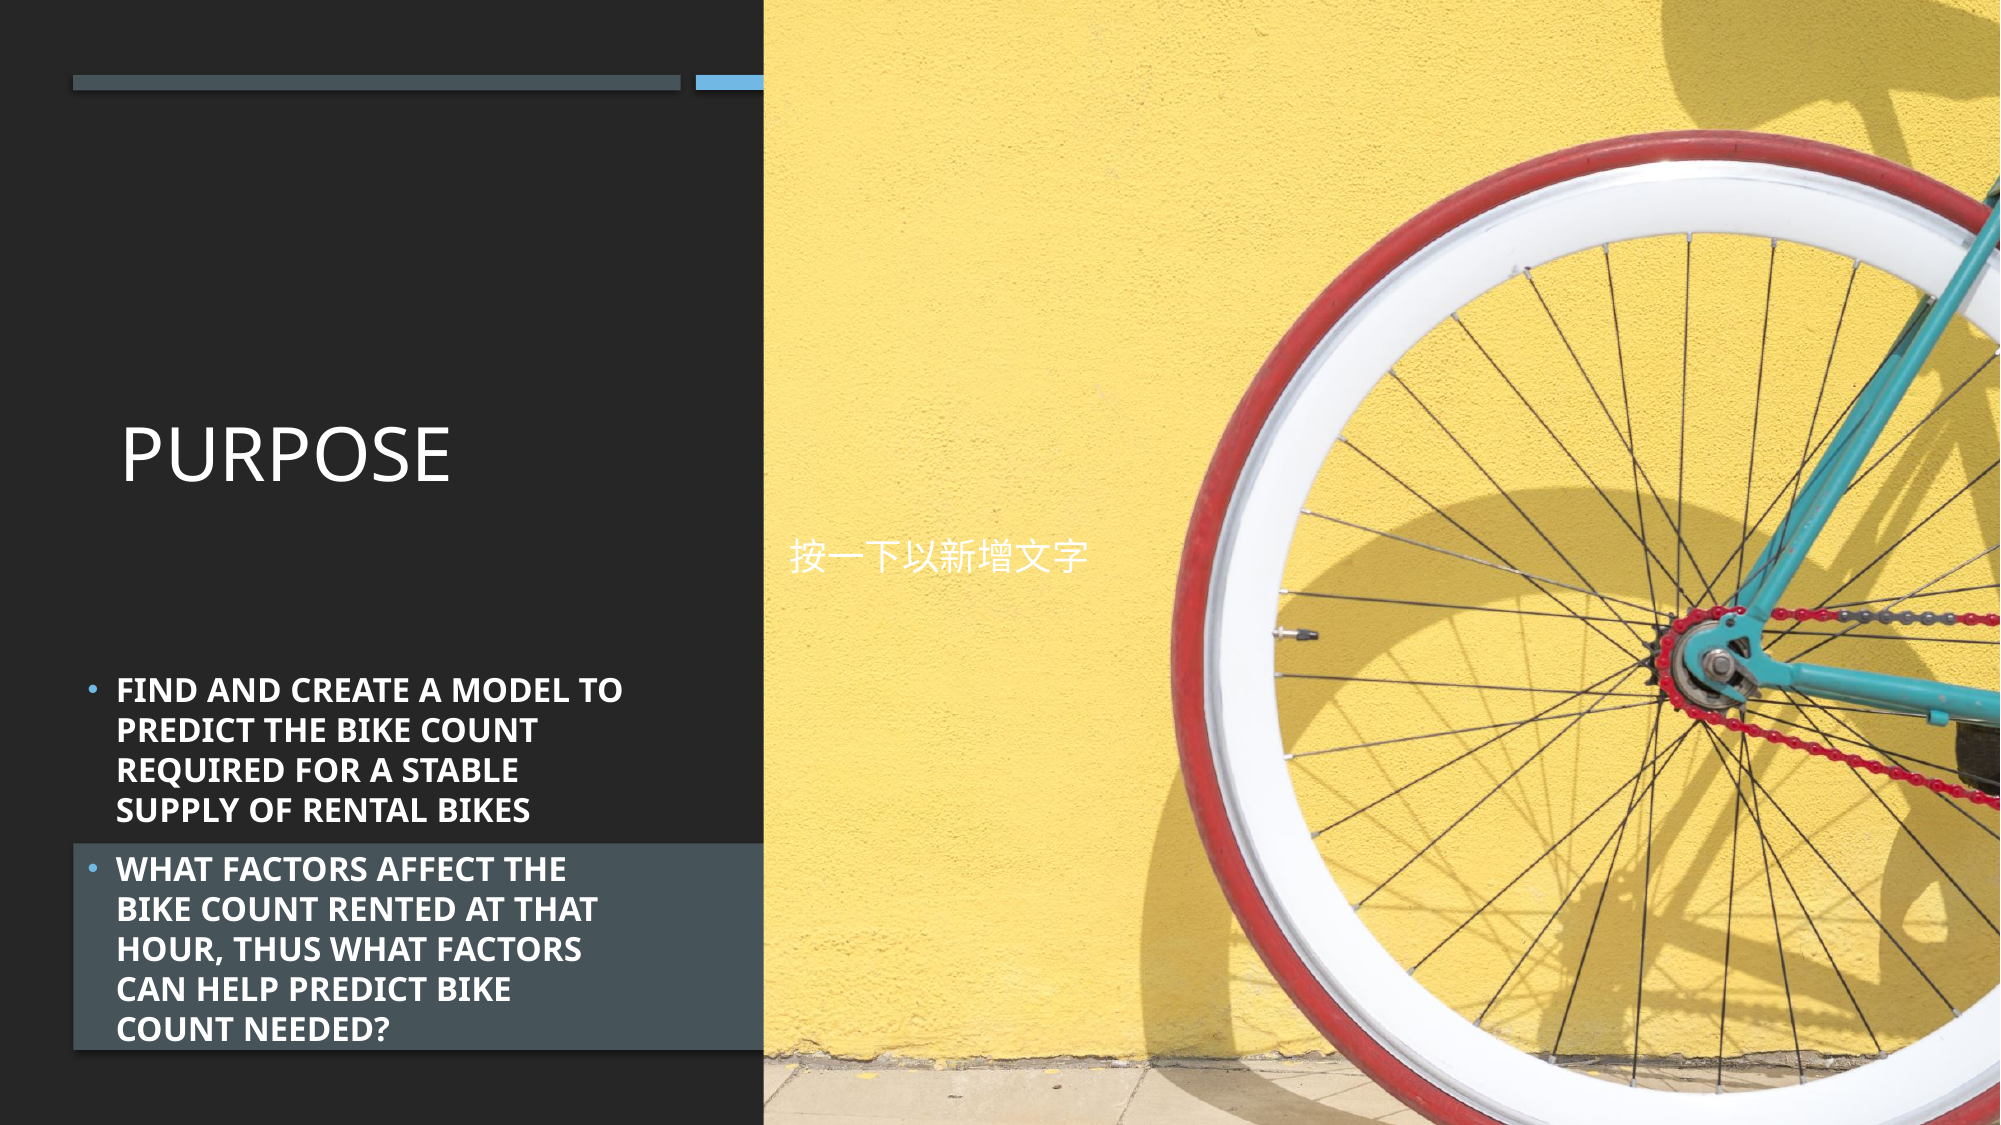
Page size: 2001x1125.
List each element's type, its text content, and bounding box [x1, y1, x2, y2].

title Purpose [104, 141, 681, 762]
list Find and create a model to predict the bike count required for a stable supply of rental bikes​ What factors affect the bike count rented at that hour, thus what factors can help predict bike count needed?​ [72, 662, 649, 832]
picture [762, 0, 2000, 1125]
